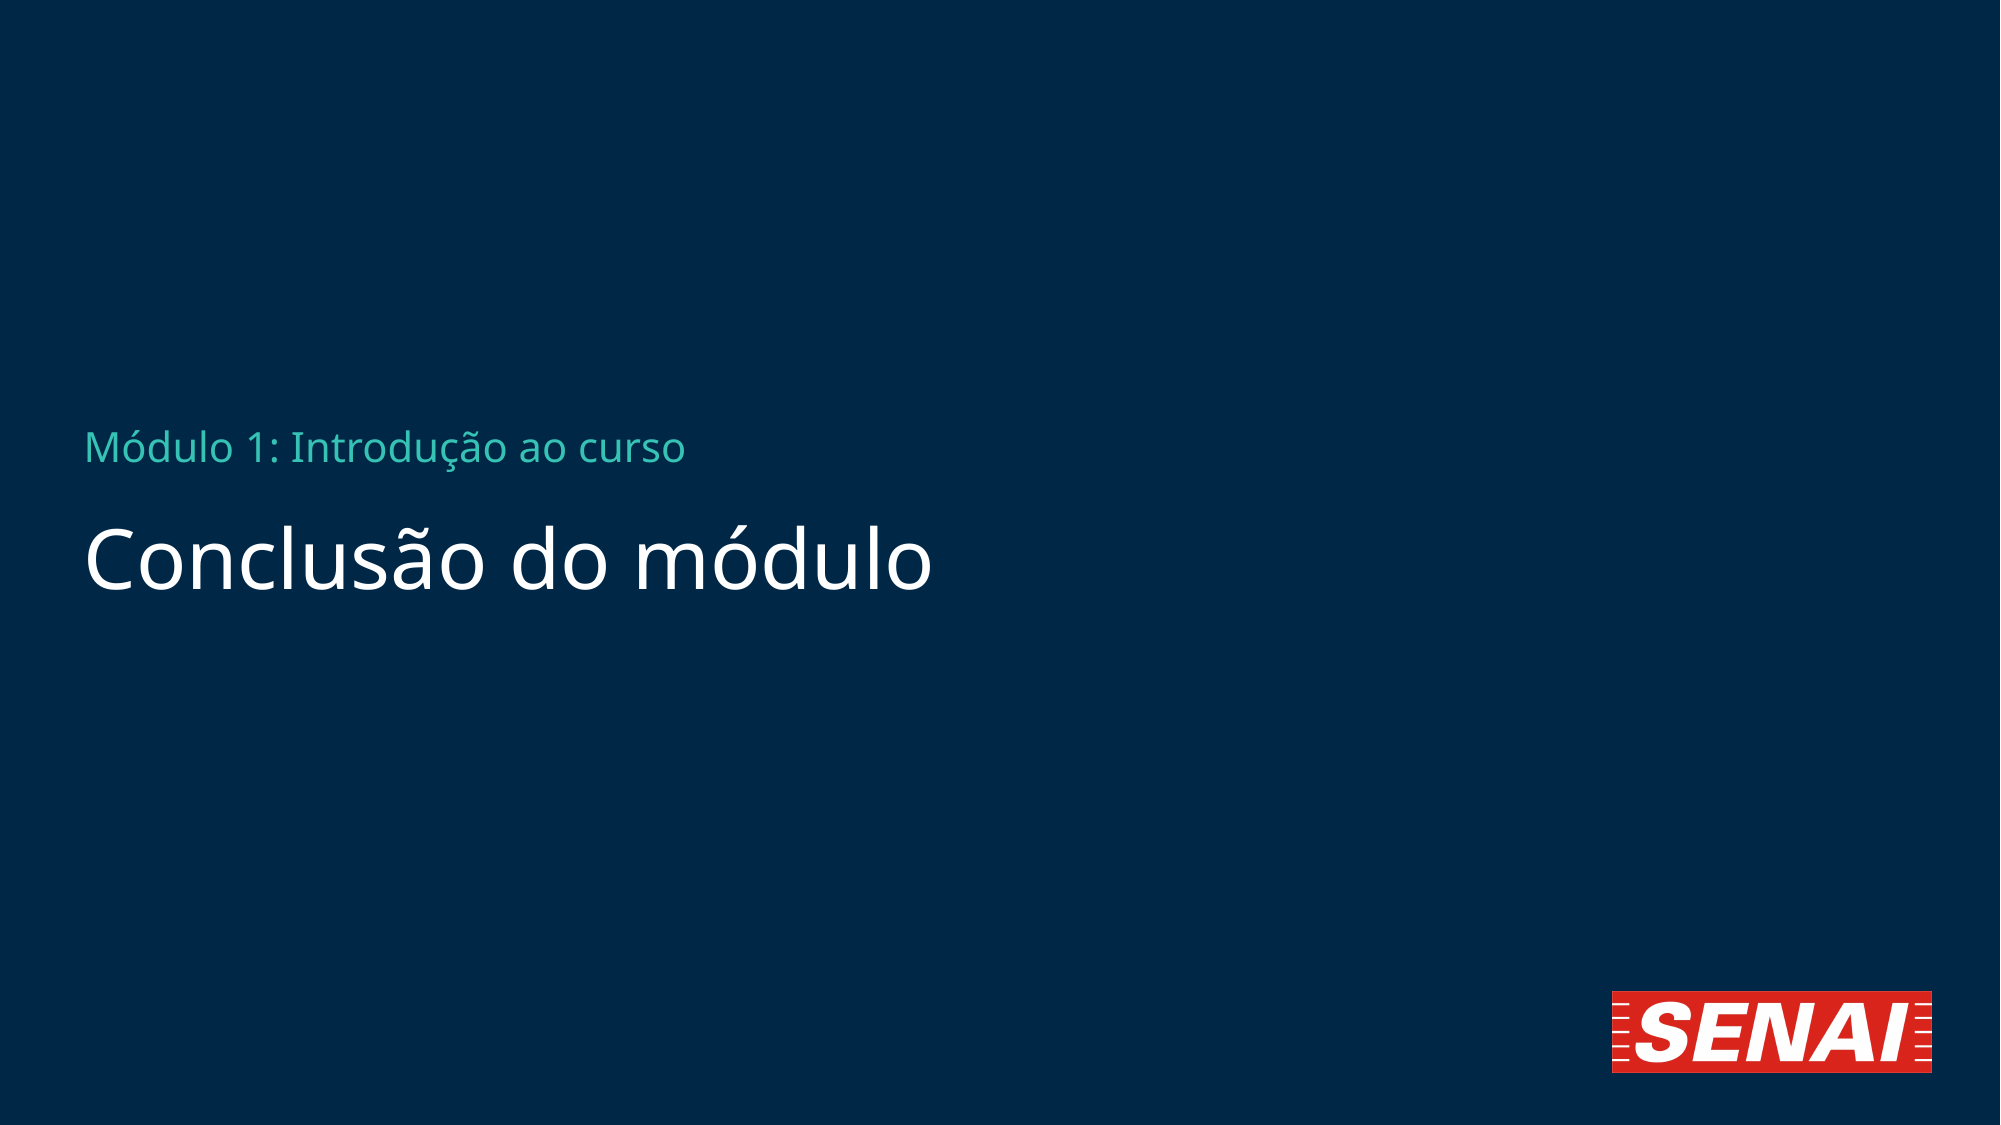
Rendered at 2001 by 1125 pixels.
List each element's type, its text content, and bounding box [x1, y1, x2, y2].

picture [1612, 991, 1932, 1073]
list Módulo 1: Introdução ao curso [68, 418, 1391, 500]
title Conclusão do módulo [68, 523, 1932, 602]
